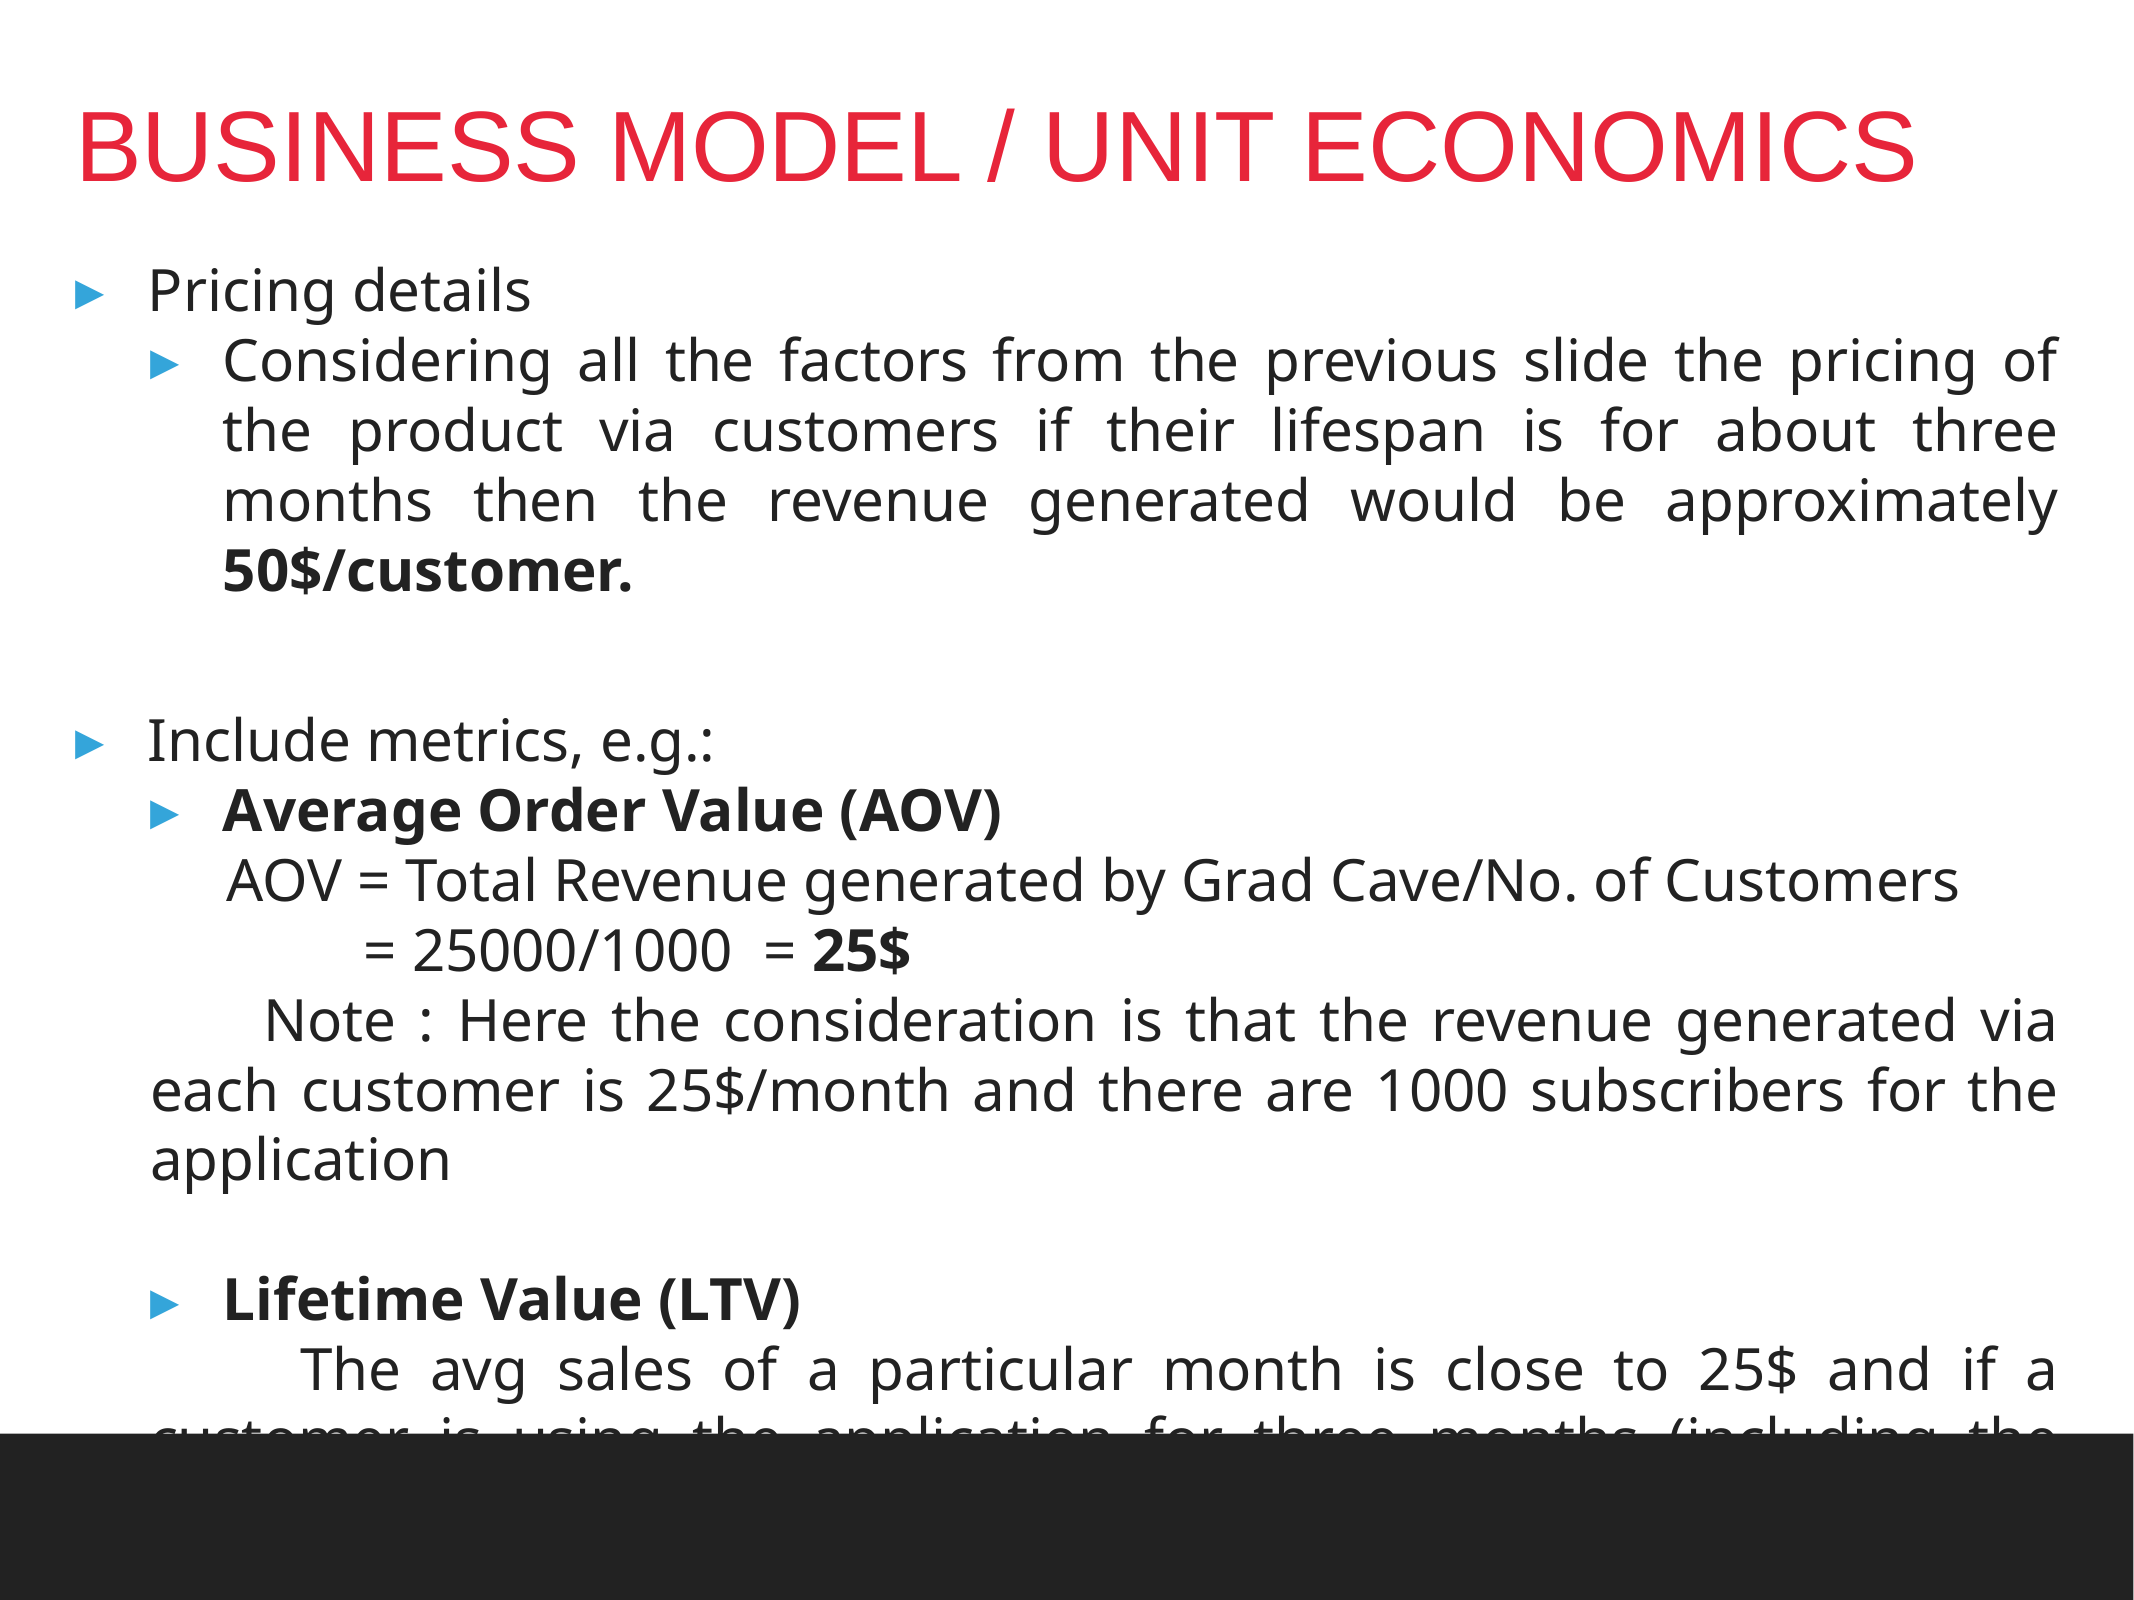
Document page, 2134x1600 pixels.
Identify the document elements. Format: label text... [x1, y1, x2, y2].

list Pricing details Considering all the factors from the previous slide the pricing of the product via customers if their lifespan is for about three months then the revenue generated would be approximately 50$/customer. Include metrics, e.g.: Average Order Value (AOV) AOV = Total Revenue generated by Grad Cave/No. of Customers = 25000/1000 = 25$ Note : Here the consideration is that the revenue generated via each customer is 25$/month and there are 1000 subscribers for the application Lifetime Value (LTV) The avg sales of a particular month is close to 25$ and if a customer is using the application for three months (including the month where the application is free) the total lifetime value would be 25*2 = 50$ [66, 174, 2067, 1177]
title BUSINESS MODEL / UNIT ECONOMICS [66, 96, 2067, 174]
